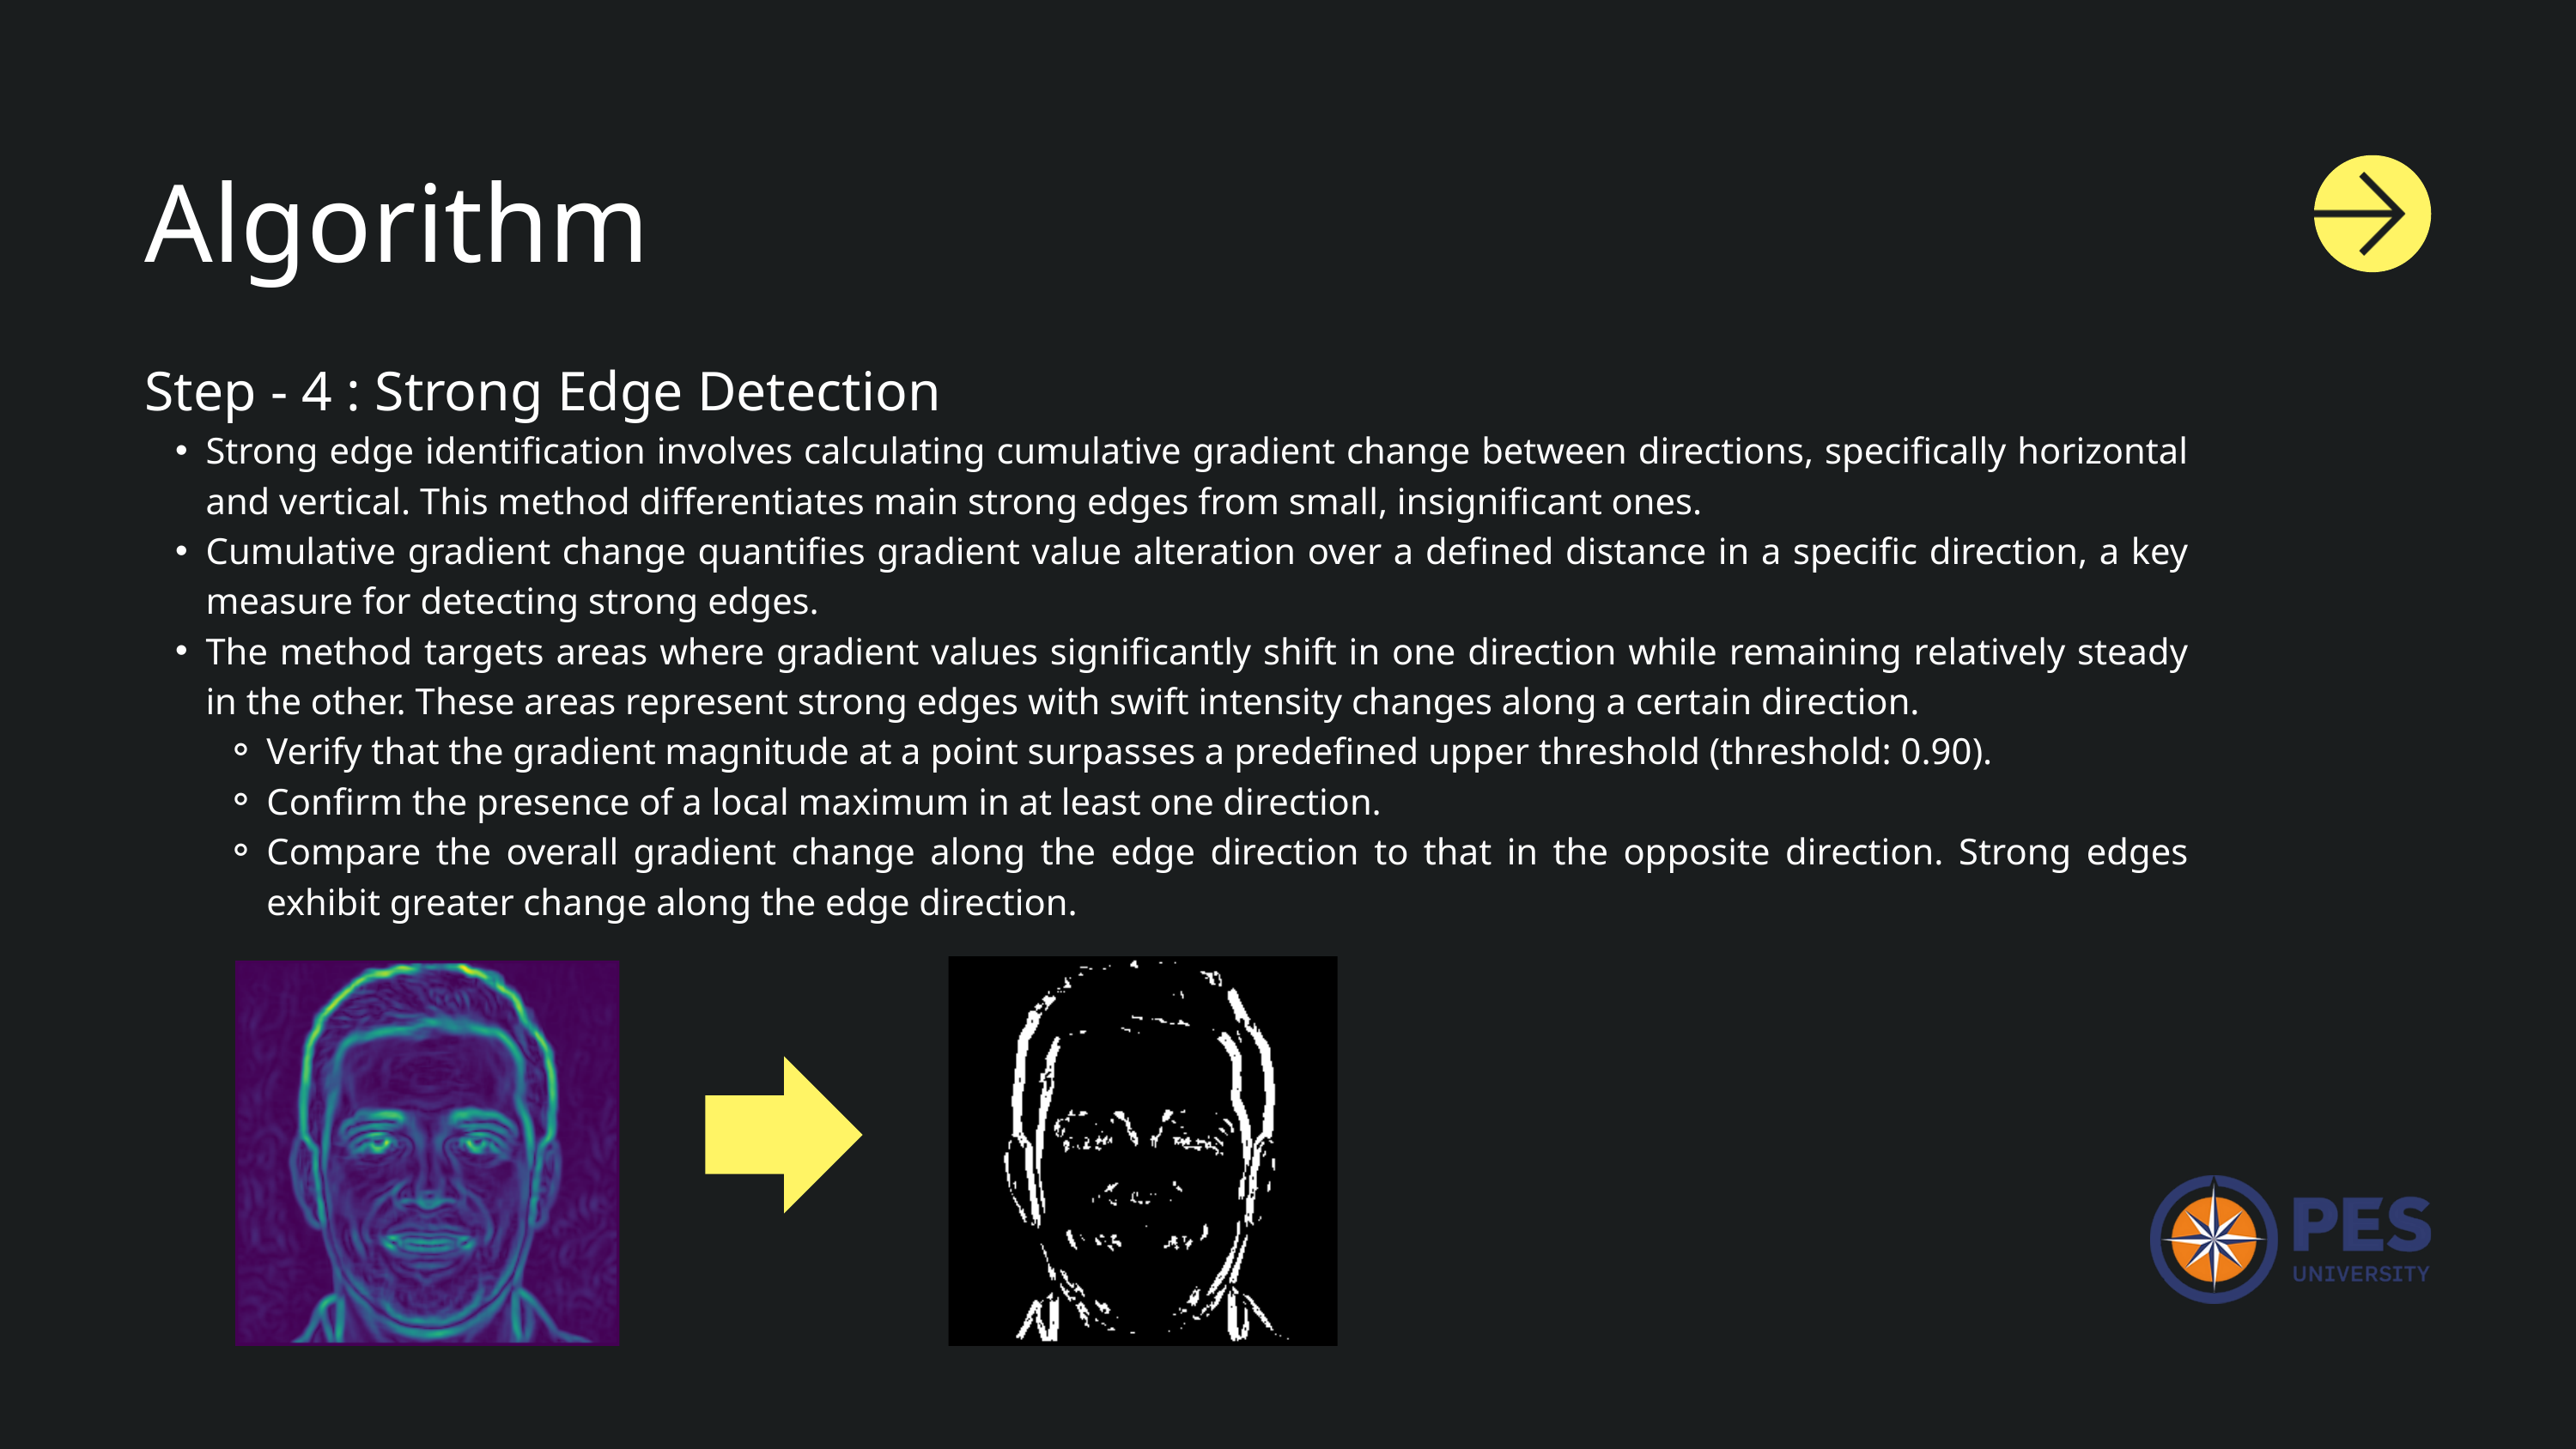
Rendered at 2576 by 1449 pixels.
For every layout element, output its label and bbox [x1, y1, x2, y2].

text_box [2311, 155, 2432, 273]
text_box [705, 1056, 863, 1214]
text_box [234, 1022, 620, 1346]
text_box [2150, 1175, 2432, 1304]
text_box [948, 1022, 1338, 1346]
text_box [144, 155, 2190, 1012]
